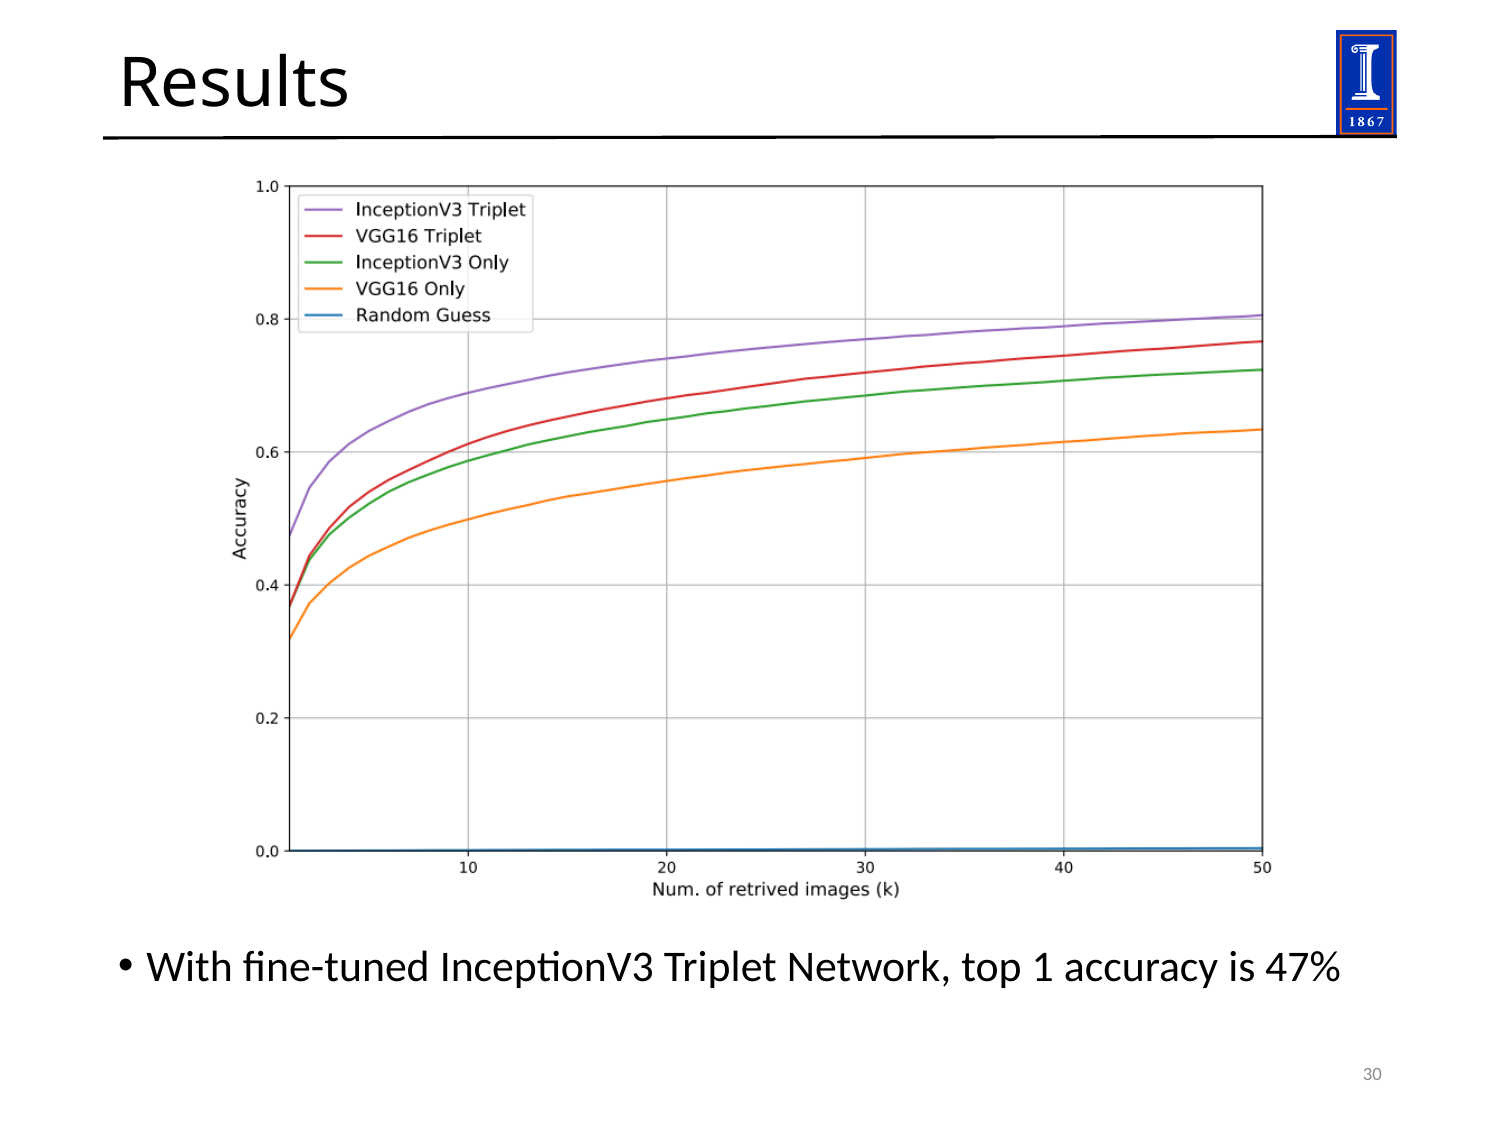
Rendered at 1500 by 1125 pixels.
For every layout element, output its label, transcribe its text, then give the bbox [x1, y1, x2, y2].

text_box With fine-tuned InceptionV3 Triplet Network, top 1 accuracy is 47% [103, 936, 1397, 1002]
slide_number 30 [1059, 1042, 1397, 1103]
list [214, 164, 1286, 915]
title Results [103, 30, 1397, 138]
